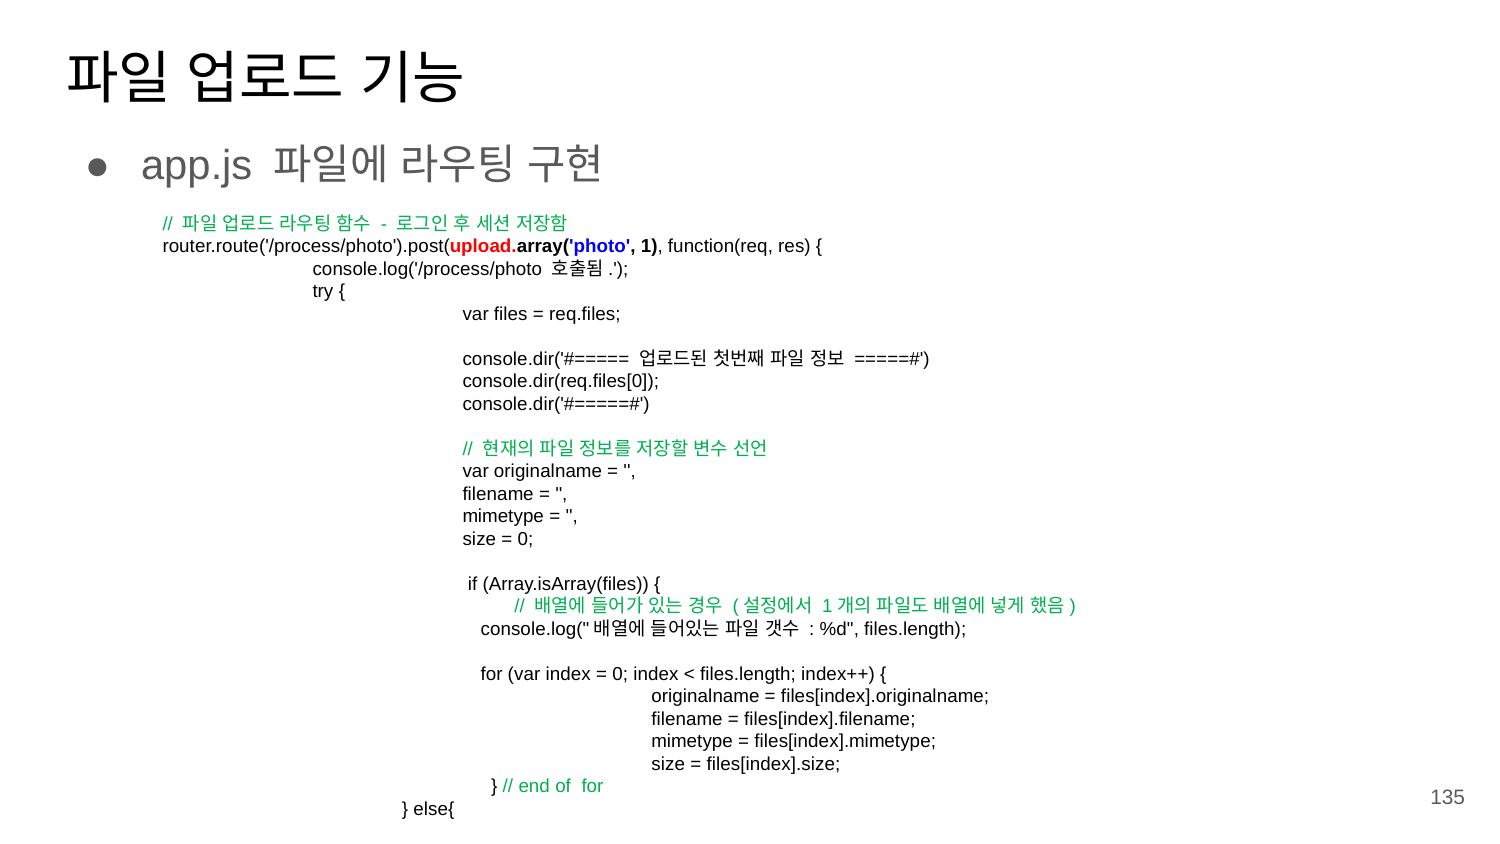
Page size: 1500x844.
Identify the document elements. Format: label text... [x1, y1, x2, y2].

list app.js 파일에 라우팅 구현 [51, 119, 1449, 212]
text_box // 파일 업로드 라우팅 함수 - 로그인 후 세션 저장함 router.route('/process/photo').post(upload.array('photo', 1), function(req, res) { console.log('/process/photo 호출됨.'); try { var files = req.files; console.dir('#===== 업로드된 첫번째 파일 정보 =====#') console.dir(req.files[0]); console.dir('#=====#') // 현재의 파일 정보를 저장할 변수 선언 var originalname = '', filename = '', mimetype = '', size = 0; if (Array.isArray(files)) { // 배열에 들어가 있는 경우 (설정에서 1개의 파일도 배열에 넣게 했음) console.log("배열에 들어있는 파일 갯수 : %d", files.length); for (var index = 0; index < files.length; index++) { originalname = files[index].originalname; filename = files[index].filename; mimetype = files[index].mimetype; size = files[index].size; } // end of for } else{ [147, 204, 1424, 827]
slide_number ‹#› [1389, 764, 1480, 830]
title 파일 업로드 기능 [51, 31, 1449, 119]
